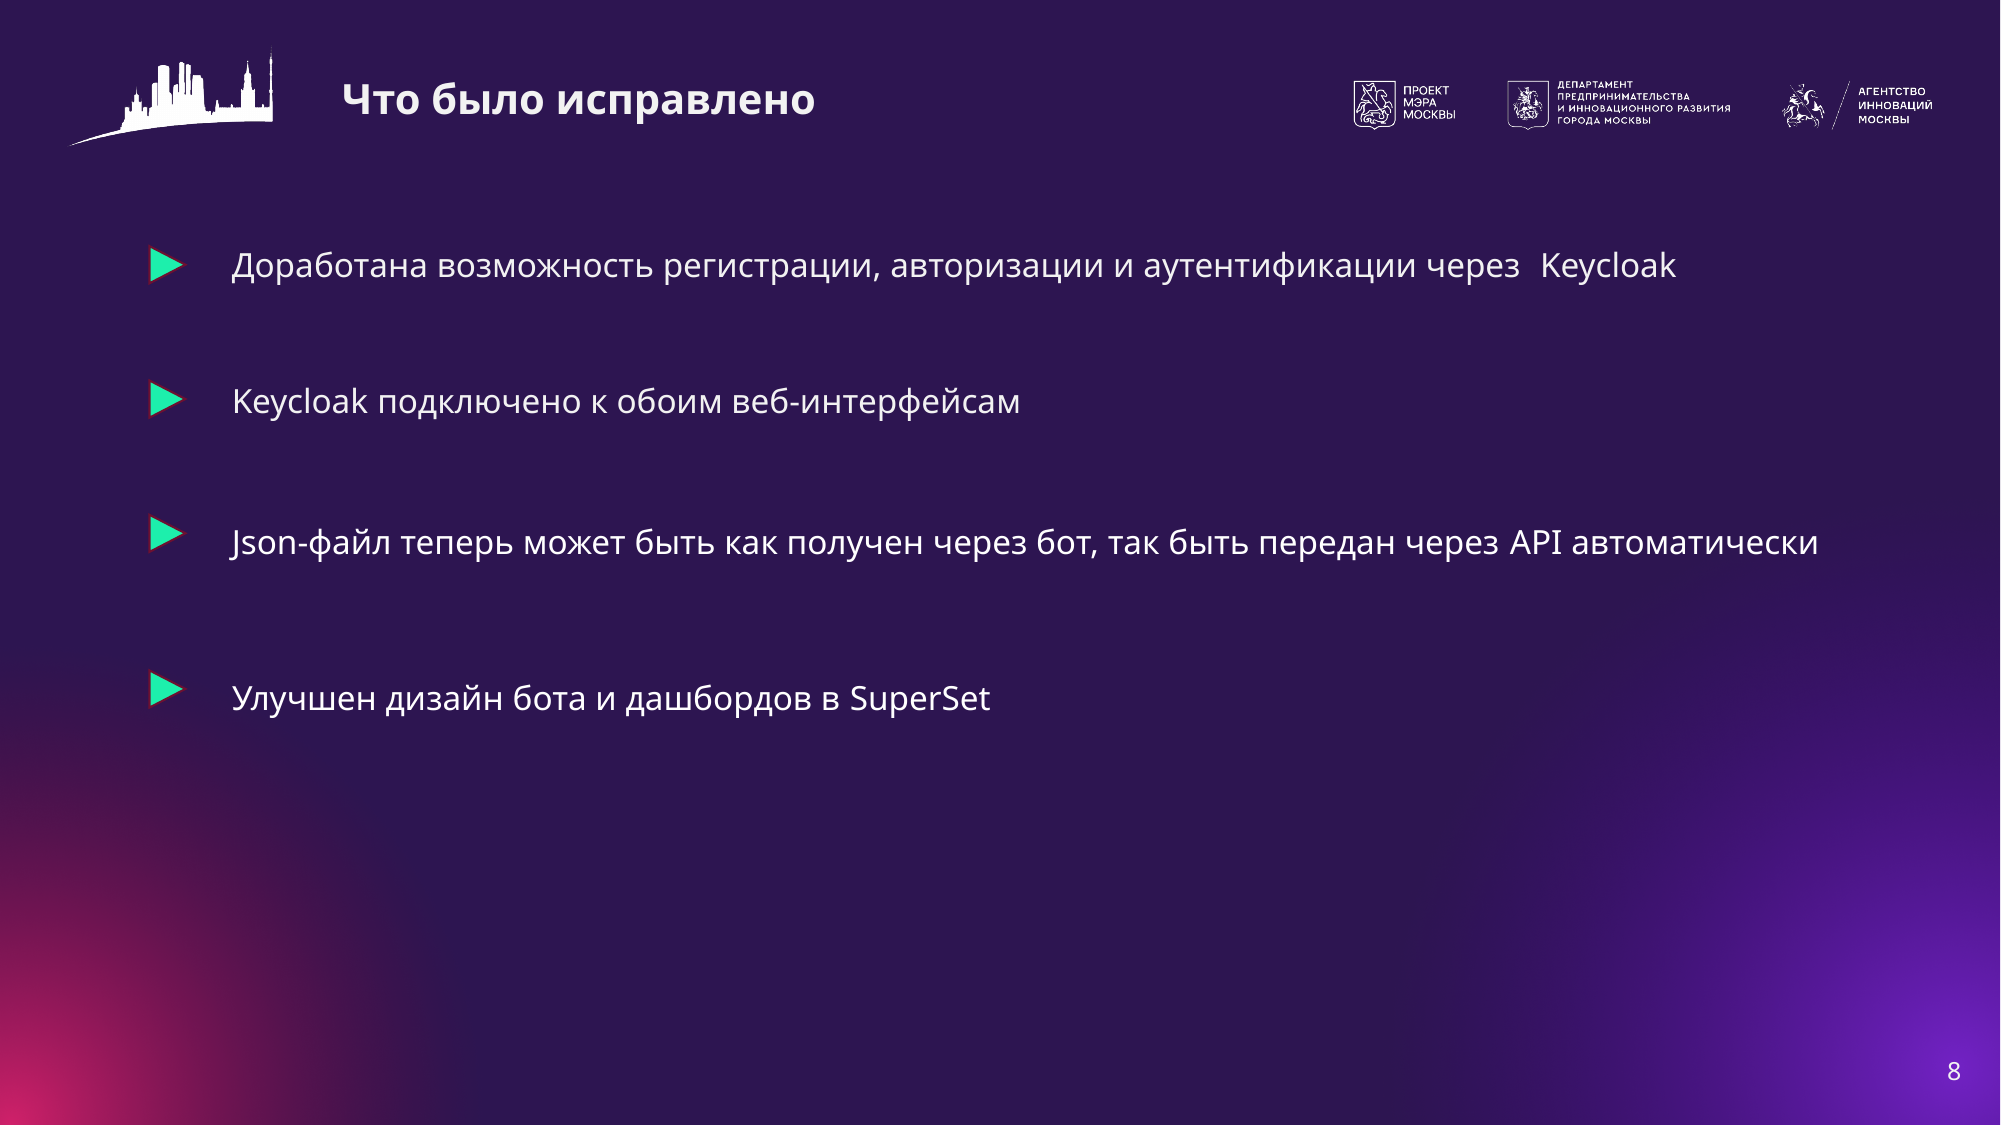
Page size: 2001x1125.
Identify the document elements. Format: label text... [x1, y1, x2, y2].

slide_number 8 [1908, 1042, 2000, 1103]
title Что было исправлено [327, 69, 1945, 131]
text_box [148, 513, 188, 554]
picture [0, 0, 2001, 1125]
text_box [148, 244, 188, 285]
text_box Улучшен дизайн бота и дашбордов в SuperSet [216, 669, 1851, 787]
text_box [148, 378, 188, 420]
text_box [148, 668, 188, 710]
list Keycloak подключено к обоим веб-интерфейсам [216, 377, 1851, 495]
list Доработана возможность регистрации, авторизации и аутентификации через Keycloak [216, 240, 1882, 358]
list Json-файл теперь может быть как получен через бот, так быть передан через API автоматически [216, 513, 1851, 631]
